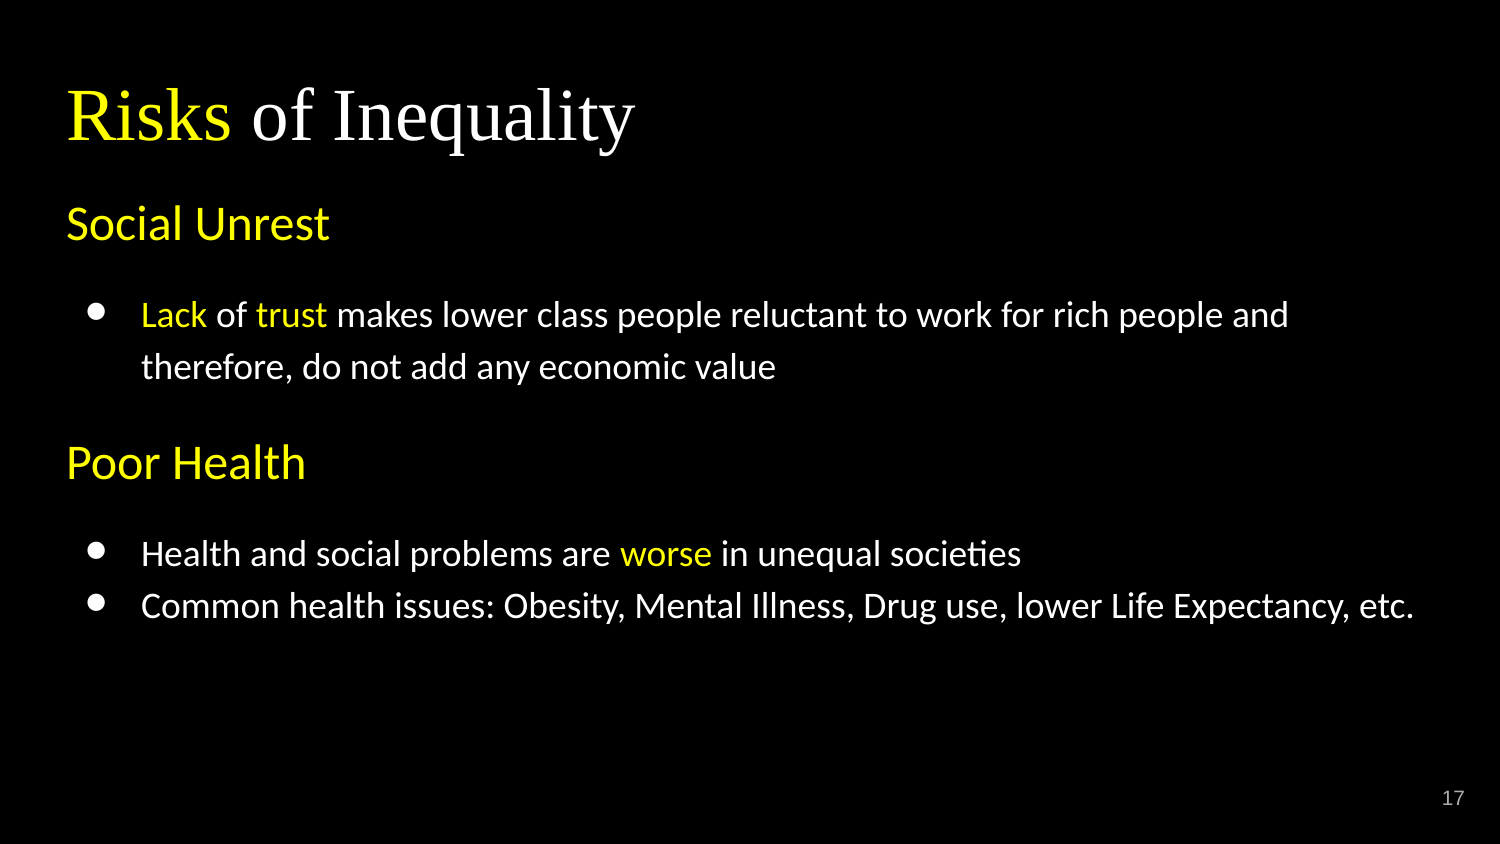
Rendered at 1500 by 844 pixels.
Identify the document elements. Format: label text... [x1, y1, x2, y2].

list Social Unrest Lack of trust makes lower class people reluctant to work for rich people and therefore, do not add any economic value Poor Health Health and social problems are worse in unequal societies Common health issues: Obesity, Mental Illness, Drug use, lower Life Expectancy, etc. [51, 166, 1449, 727]
title Risks of Inequality [51, 50, 1449, 145]
slide_number ‹#› [1389, 764, 1480, 830]
